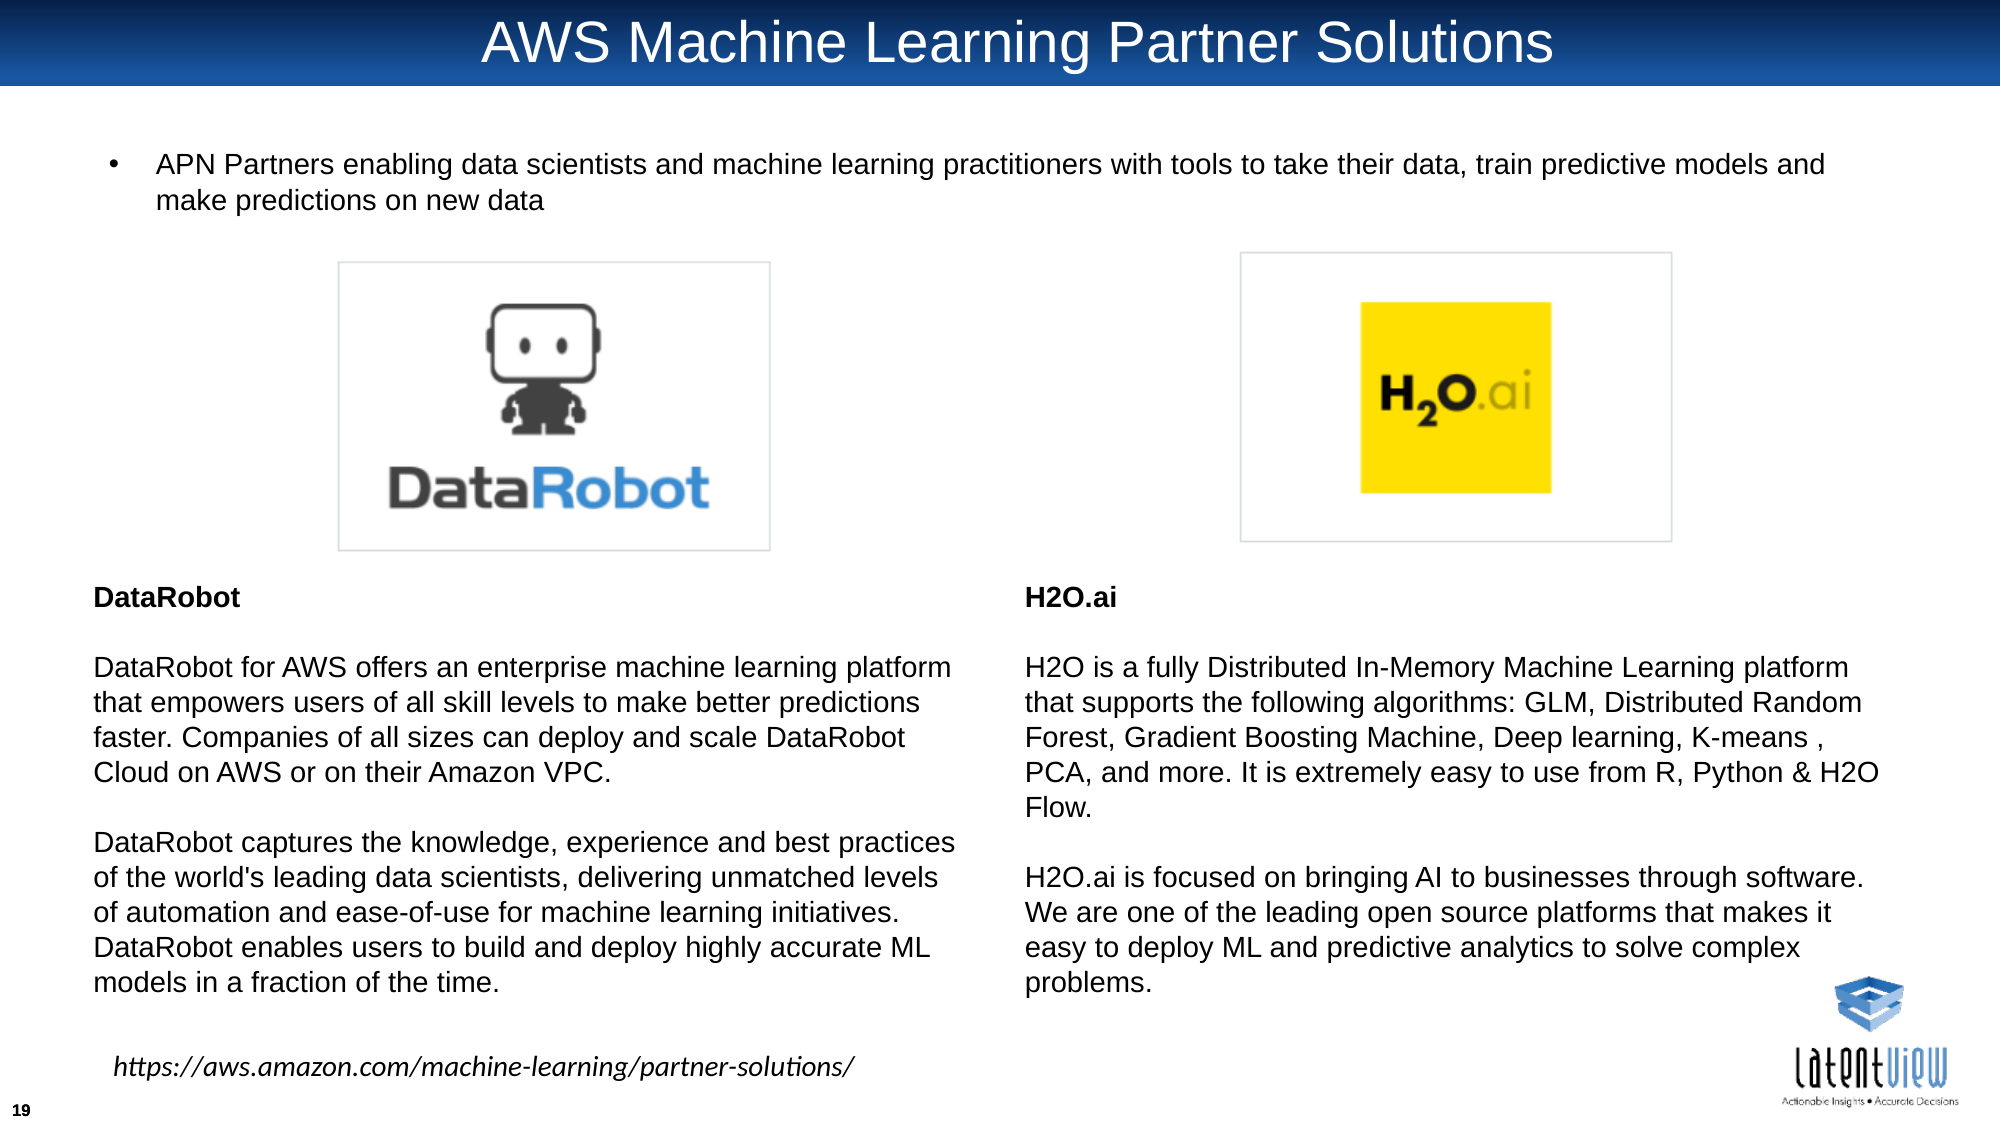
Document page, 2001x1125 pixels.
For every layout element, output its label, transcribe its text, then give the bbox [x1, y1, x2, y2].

text_box DataRobot DataRobot for AWS offers an enterprise machine learning platform that empowers users of all skill levels to make better predictions faster. Companies of all sizes can deploy and scale DataRobot Cloud on AWS or on their Amazon VPC. DataRobot captures the knowledge, experience and best practices of the world's leading data scientists, delivering unmatched levels of automation and ease-of-use for machine learning initiatives. DataRobot enables users to build and deploy highly accurate ML models in a fraction of the time. [78, 571, 975, 1006]
picture [324, 246, 785, 572]
picture [1754, 959, 1988, 1125]
title AWS Machine Learning Partner Solutions [98, 9, 1940, 77]
text_box https://aws.amazon.com/machine-learning/partner-solutions/ [98, 1040, 1690, 1091]
text_box H2O.ai H2O is a fully Distributed In-Memory Machine Learning platform that supports the following algorithms: GLM, Distributed Random Forest, Gradient Boosting Machine, Deep learning, K-means , PCA, and more. It is extremely easy to use from R, Python & H2O Flow. H2O.ai is focused on bringing AI to businesses through software. We are one of the leading open source platforms that makes it easy to deploy ML and predictive analytics to solve complex problems. [1010, 571, 1906, 1006]
picture [1226, 238, 1690, 563]
text_box APN Partners enabling data scientists and machine learning practitioners with tools to take their data, train predictive models and make predictions on new data [93, 137, 1894, 410]
